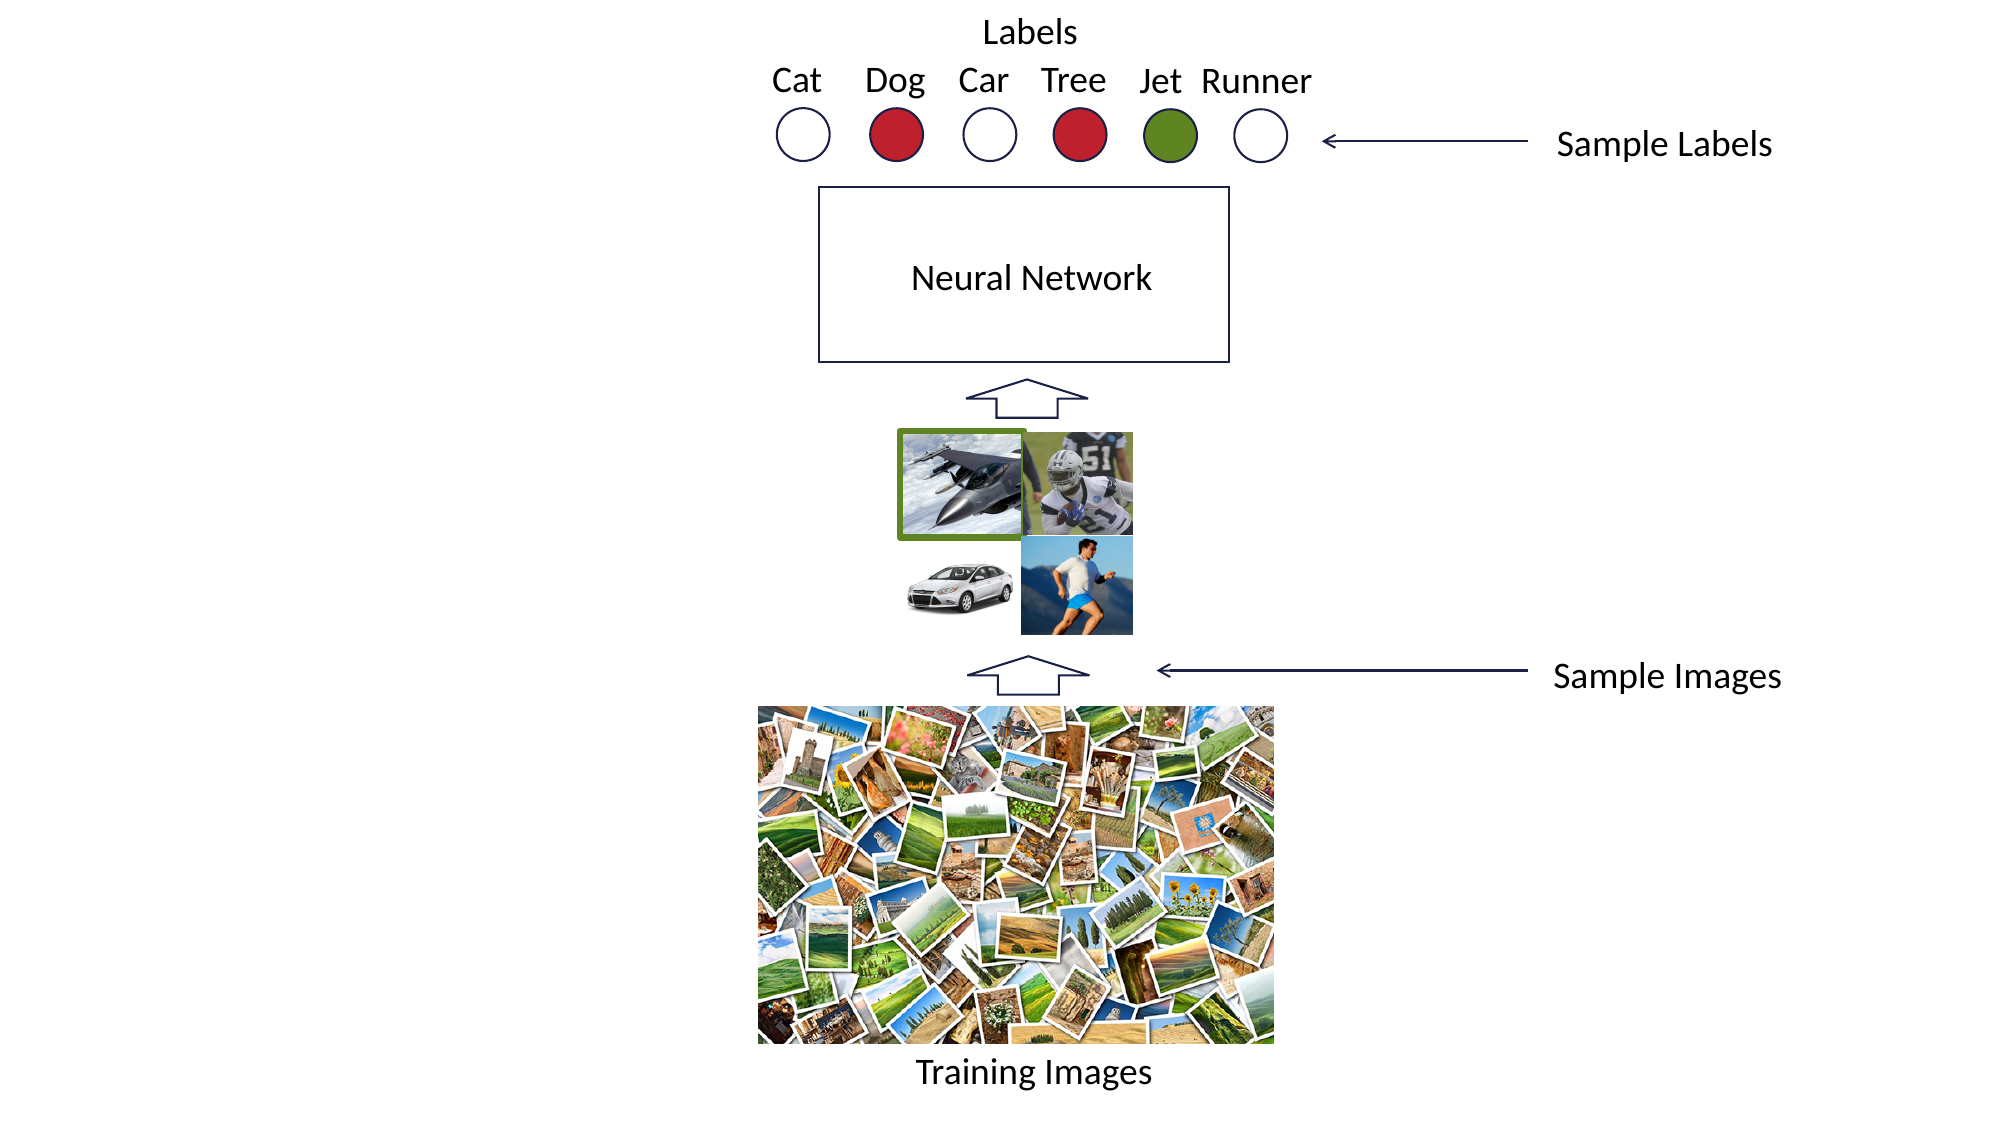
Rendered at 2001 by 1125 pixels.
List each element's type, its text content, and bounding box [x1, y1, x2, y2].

text_box [962, 108, 1018, 163]
text_box [1143, 109, 1199, 164]
text_box Sample Labels [1542, 111, 1789, 171]
text_box Neural Network [896, 245, 1168, 305]
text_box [903, 432, 1133, 635]
text_box Runner [1186, 48, 1328, 109]
text_box Cat [757, 47, 838, 108]
text_box Jet [1124, 48, 1186, 109]
text_box Dog [850, 47, 941, 108]
text_box Labels [967, 0, 1094, 60]
text_box Training Images [900, 1044, 1168, 1100]
text_box [967, 655, 1090, 696]
picture [758, 706, 1274, 1044]
text_box [1233, 109, 1289, 164]
text_box Tree [1026, 47, 1122, 108]
text_box [818, 186, 1230, 363]
text_box Car [943, 47, 1025, 108]
text_box [775, 108, 831, 163]
text_box Sample Images [1538, 644, 1798, 704]
text_box [869, 108, 925, 163]
text_box [965, 378, 1089, 419]
text_box [1052, 108, 1108, 163]
